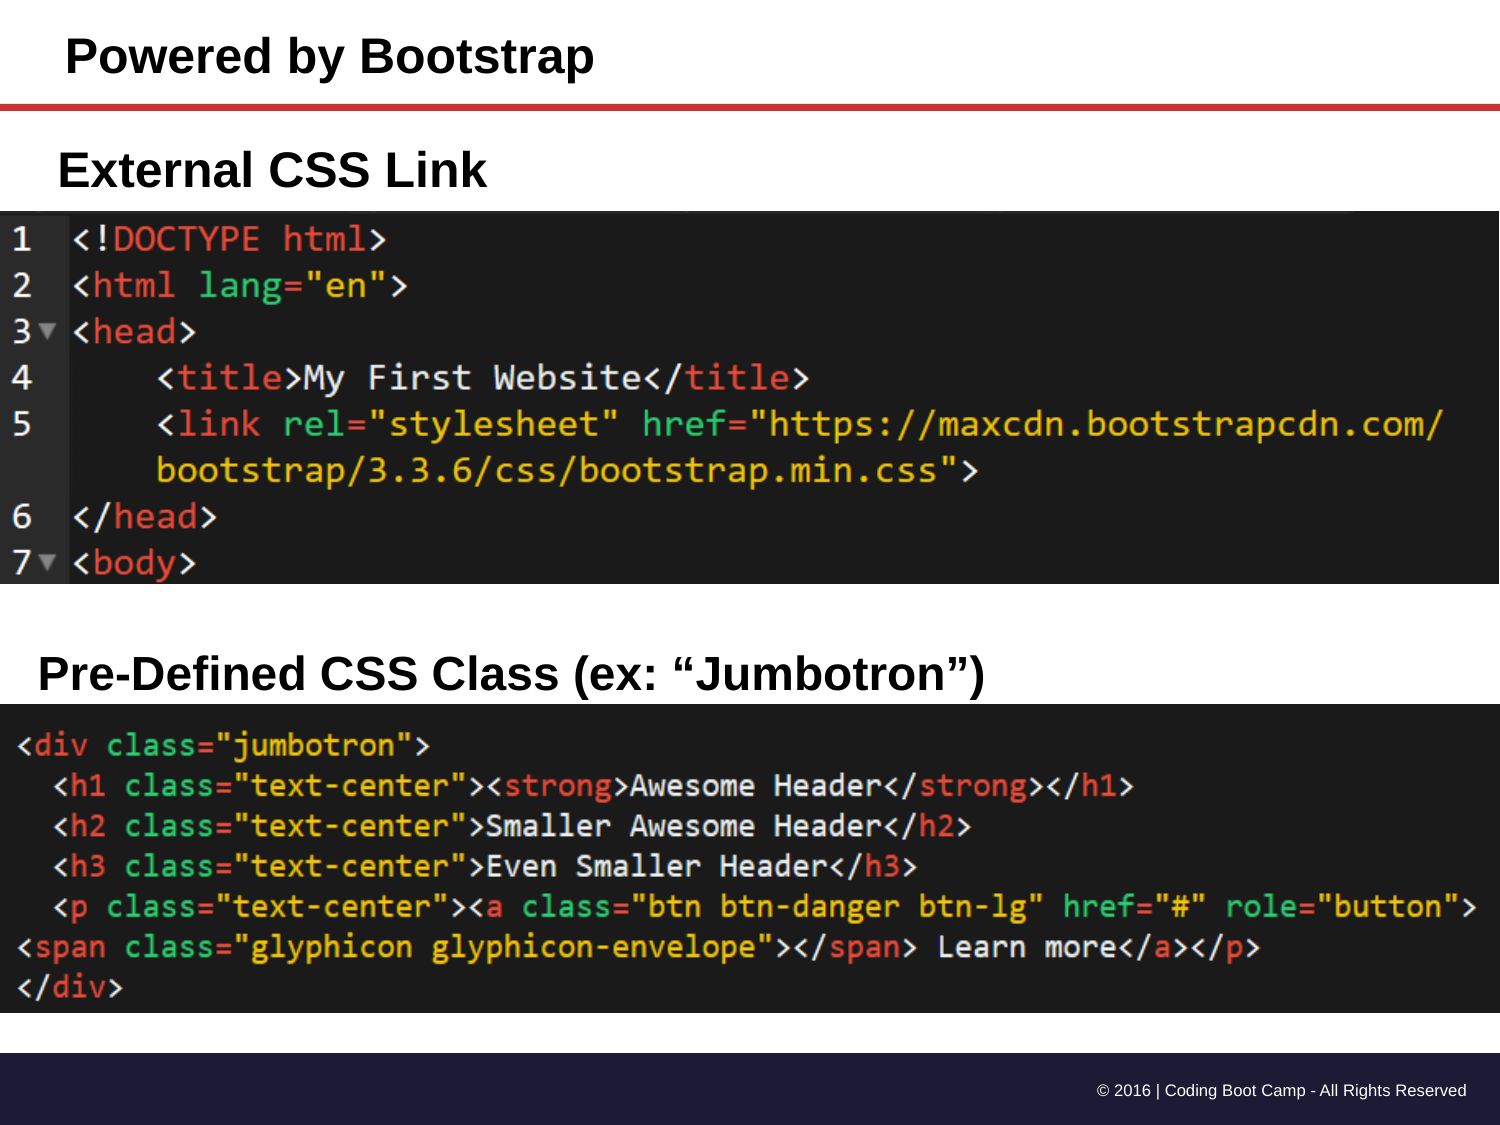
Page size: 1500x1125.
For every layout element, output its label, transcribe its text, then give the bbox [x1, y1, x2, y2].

text_box Powered by Bootstrap [49, 16, 888, 91]
text_box External CSS Link [0, 130, 570, 209]
picture [0, 210, 1500, 584]
picture [0, 704, 1500, 1013]
text_box Pre-Defined CSS Class (ex: “Jumbotron”) [0, 634, 1125, 703]
